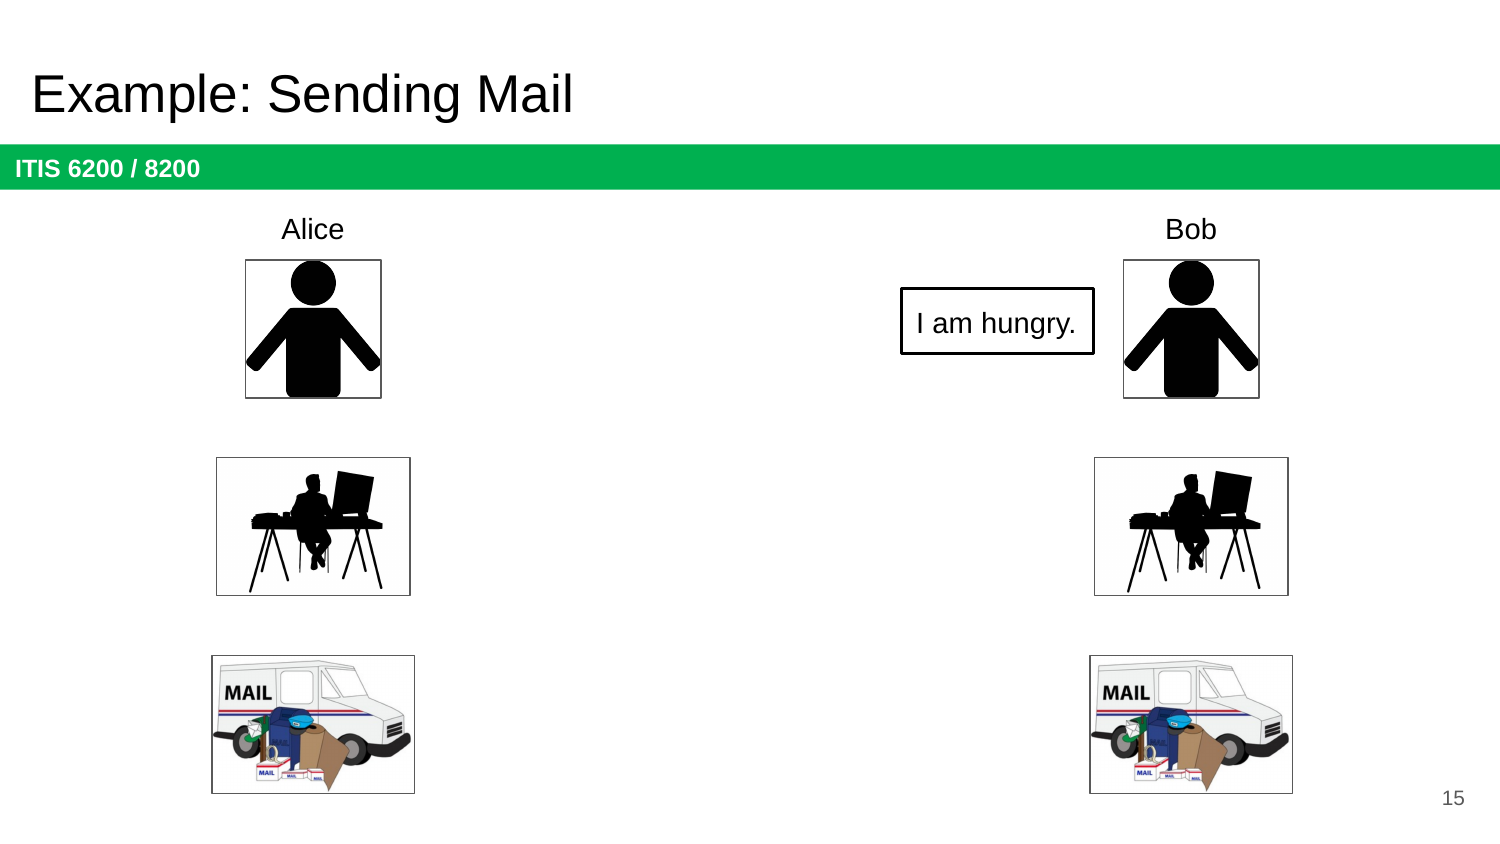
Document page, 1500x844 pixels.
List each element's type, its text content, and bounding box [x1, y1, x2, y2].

picture [245, 260, 381, 398]
picture [1123, 260, 1259, 398]
text_box Bob [1131, 195, 1252, 259]
slide_number 15 [1389, 764, 1480, 830]
picture [1094, 458, 1288, 596]
text_box I am hungry. [901, 288, 1094, 354]
picture [212, 655, 415, 793]
title Example: Sending Mail [16, 44, 1415, 139]
picture [216, 458, 410, 596]
picture [1090, 655, 1293, 793]
text_box Alice [253, 195, 374, 259]
